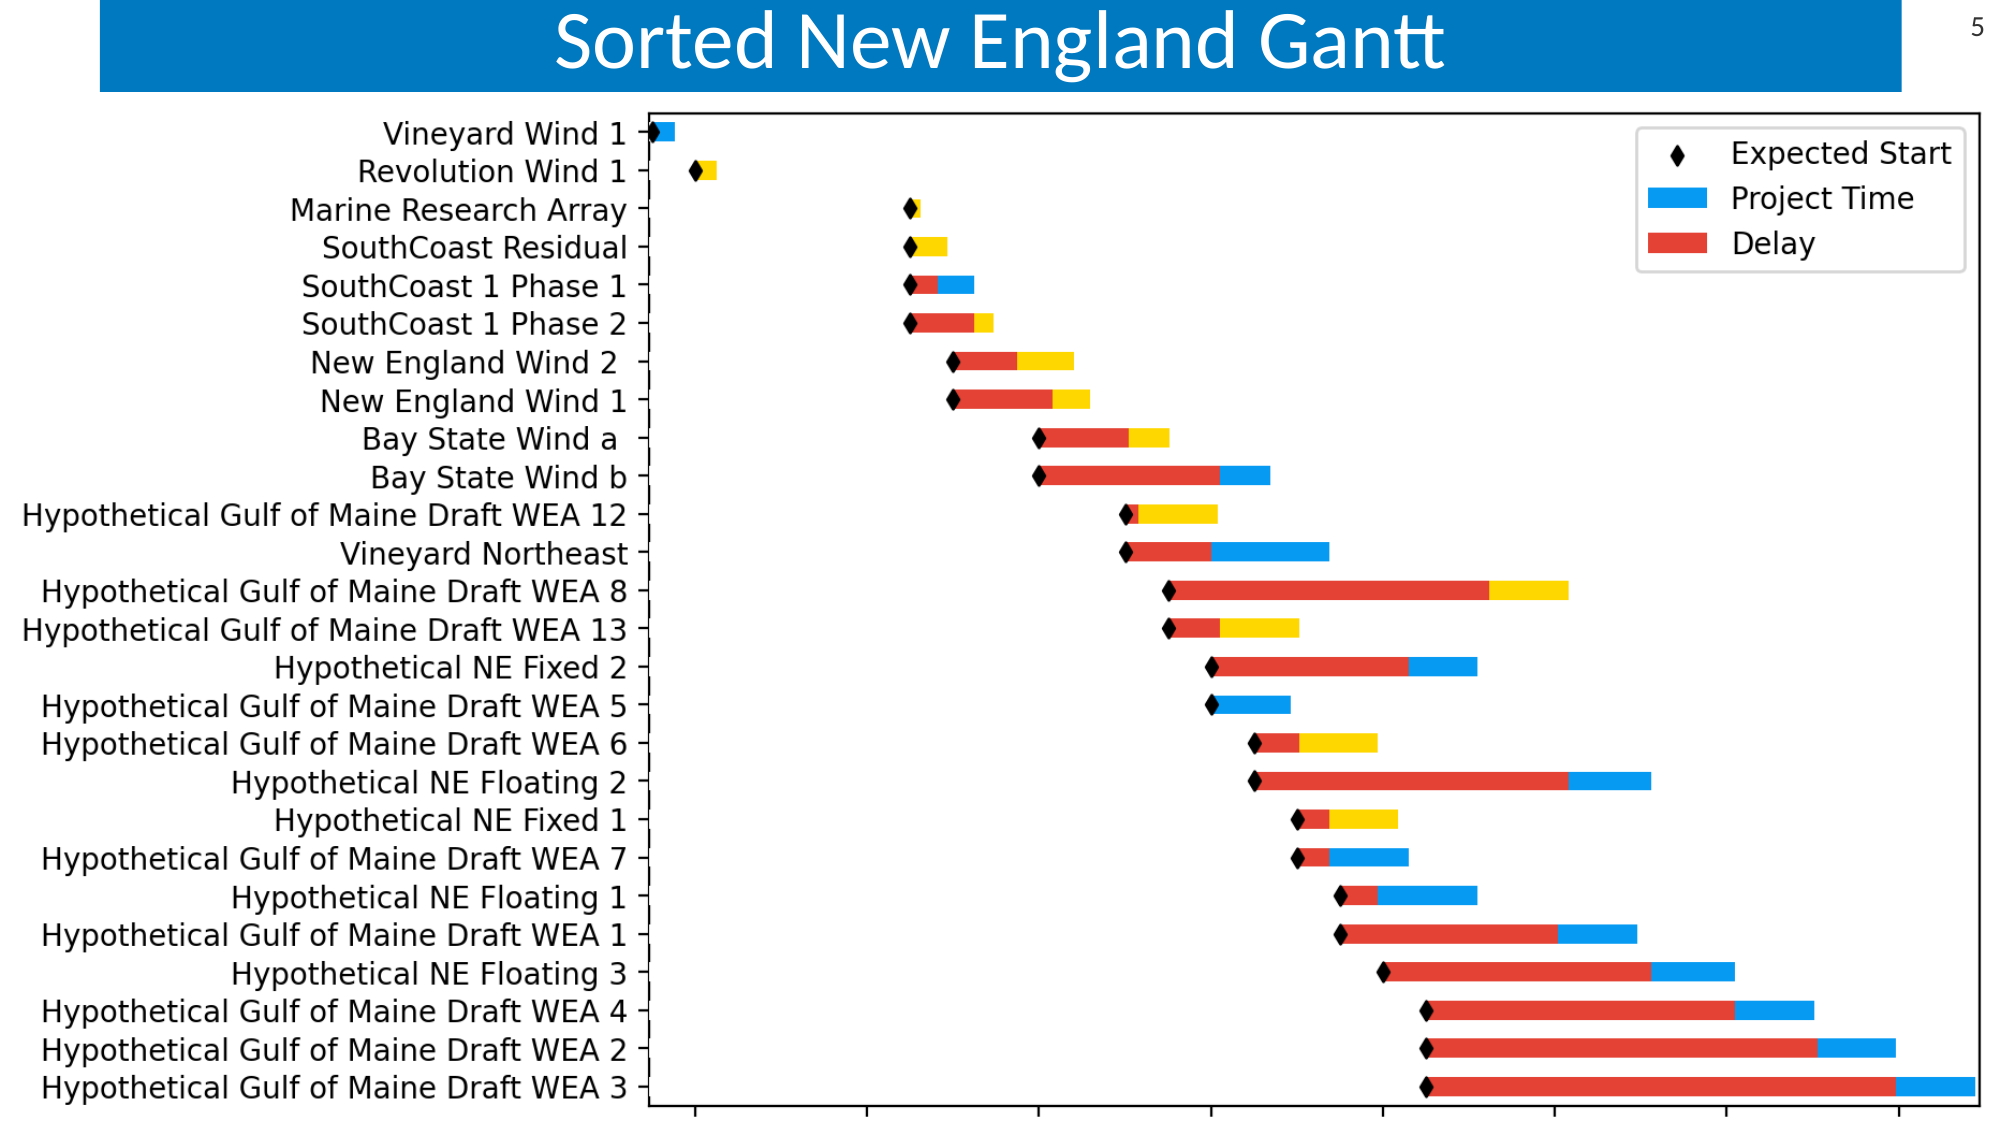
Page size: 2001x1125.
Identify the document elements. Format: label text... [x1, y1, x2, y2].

title Sorted New England Gantt [99, 0, 1902, 90]
picture [0, 92, 2000, 1125]
